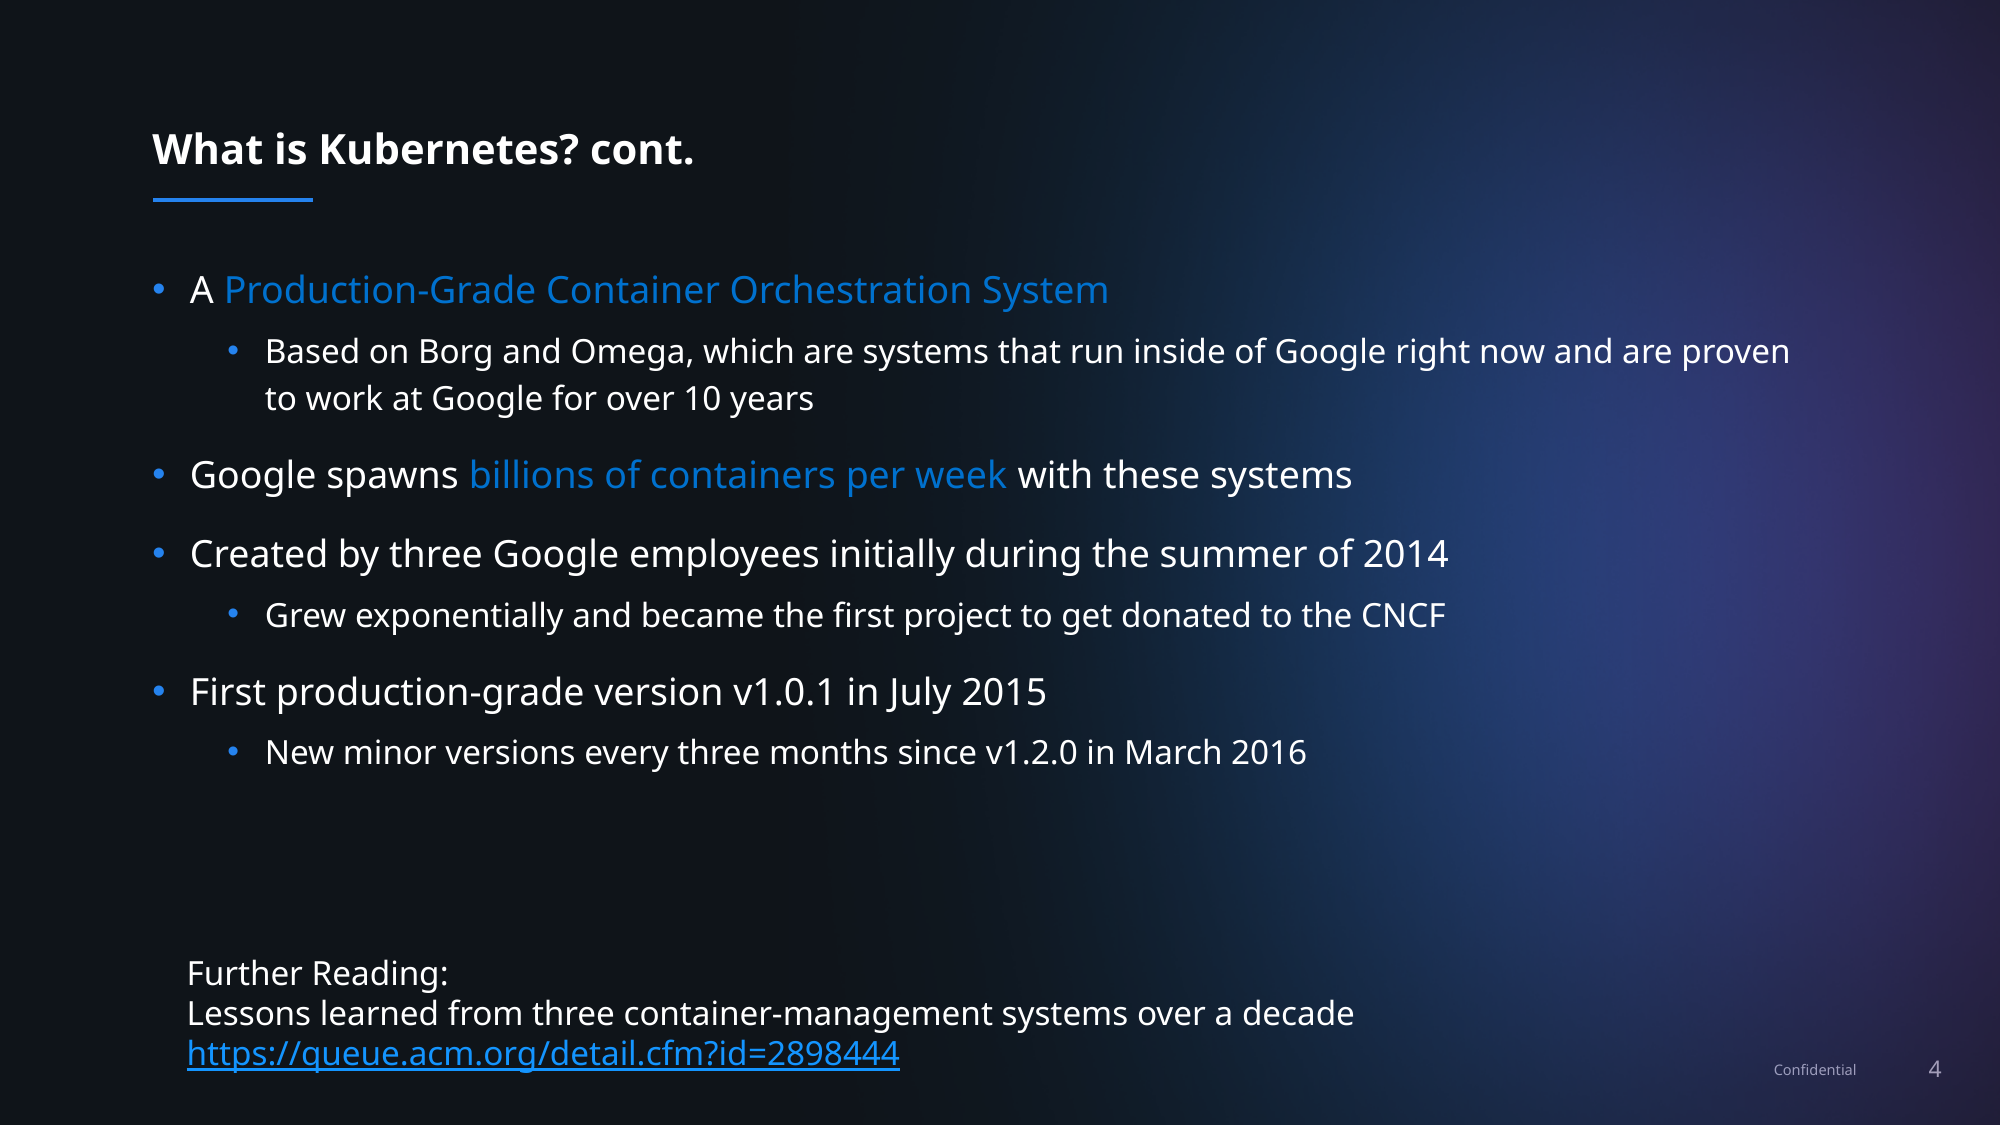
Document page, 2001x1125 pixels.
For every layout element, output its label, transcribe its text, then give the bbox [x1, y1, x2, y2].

title What is Kubernetes? cont. [137, 59, 921, 181]
text_box Further Reading: Lessons learned from three container-management systems over a decade https://queue.acm.org/detail.cfm?id=2898444 [96, 945, 1653, 1085]
picture [469, 0, 2000, 1125]
list A Production-Grade Container Orchestration System Based on Borg and Omega, which are systems that run inside of Google right now and are proven to work at Google for over 10 years Google spawns billions of containers per week with these systems Created by three Google employees initially during the summer of 2014 Grew exponentially and became the first project to get donated to the CNCF First production-grade version v1.0.1 in July 2015 New minor versions every three months since v1.2.0 in March 2016 [137, 249, 1817, 1014]
